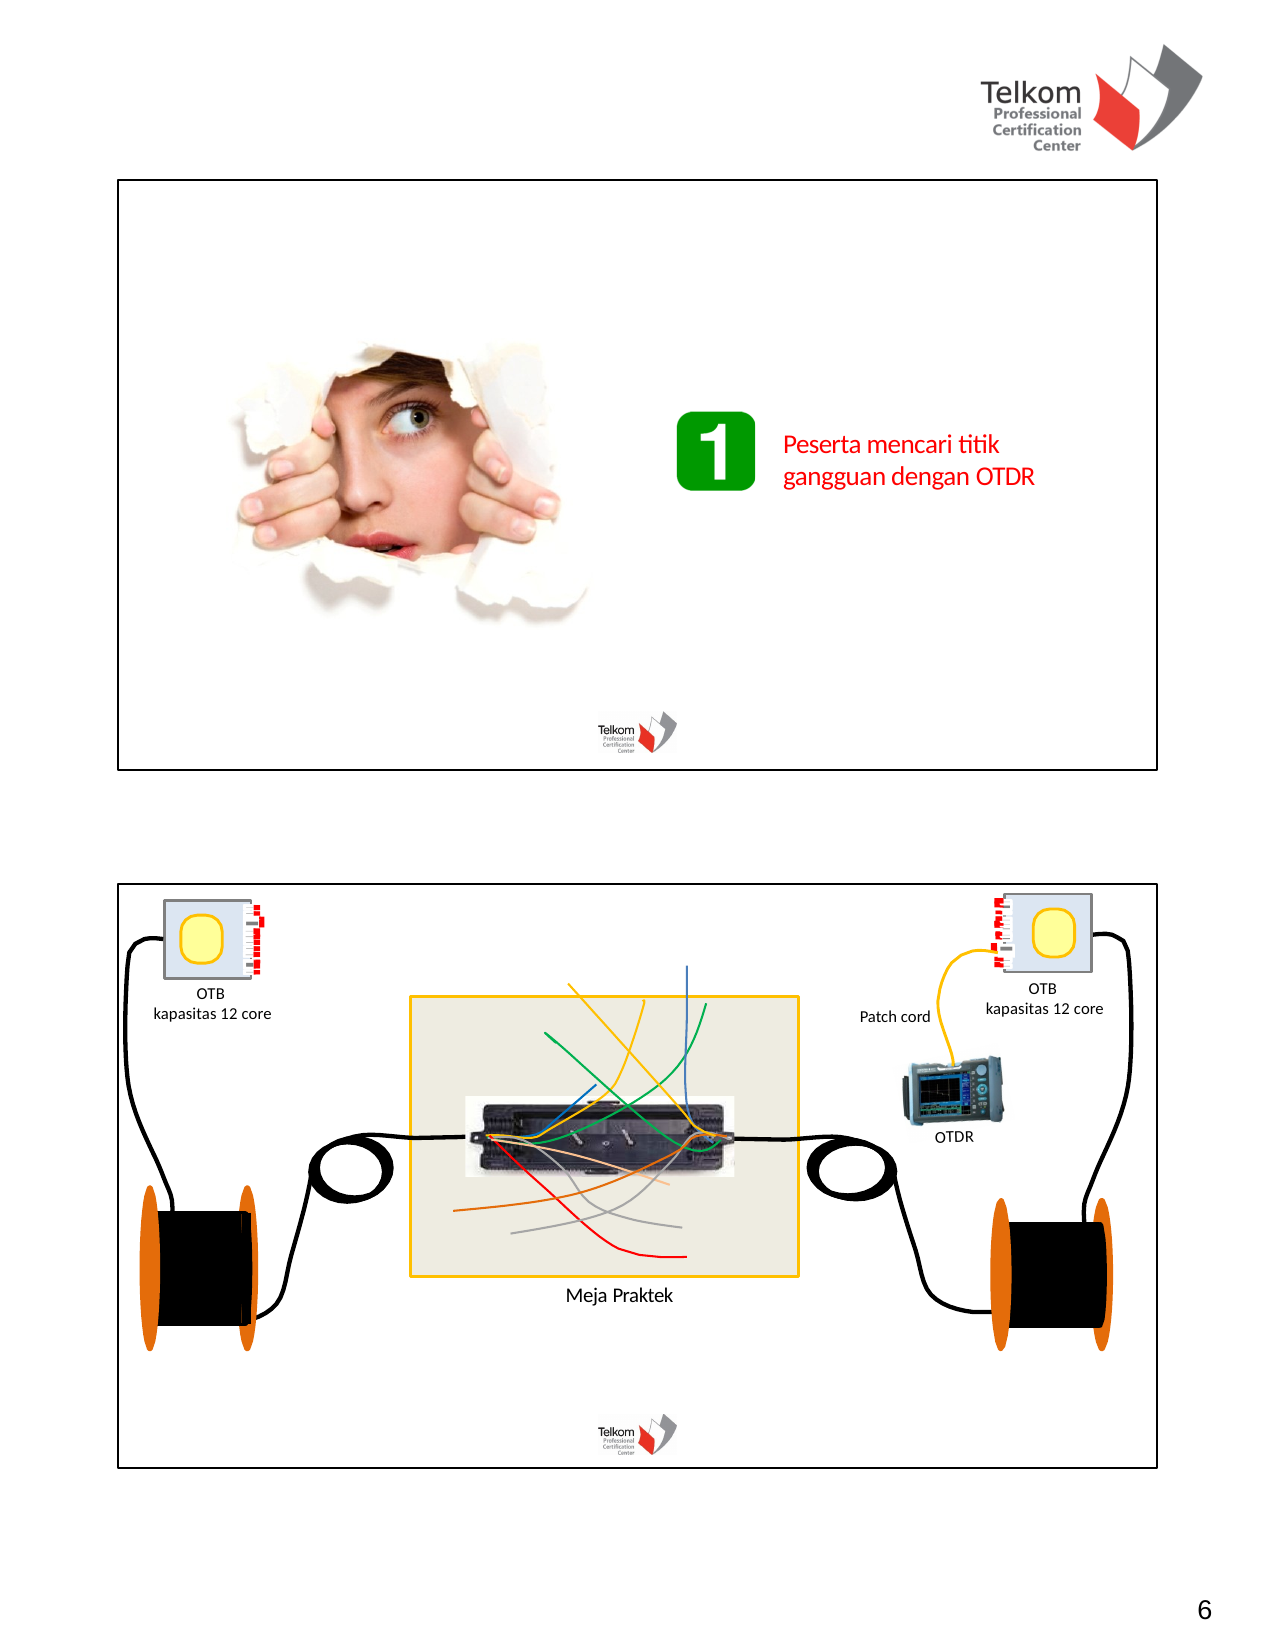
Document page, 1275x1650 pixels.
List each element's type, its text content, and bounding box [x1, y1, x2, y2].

picture [980, 43, 1203, 162]
text_box Peserta mencari titik gangguan dengan OTDR [117, 180, 1158, 770]
slide_number 6 [1193, 1593, 1232, 1650]
text_box [117, 884, 1158, 1468]
text_box [226, 314, 595, 630]
